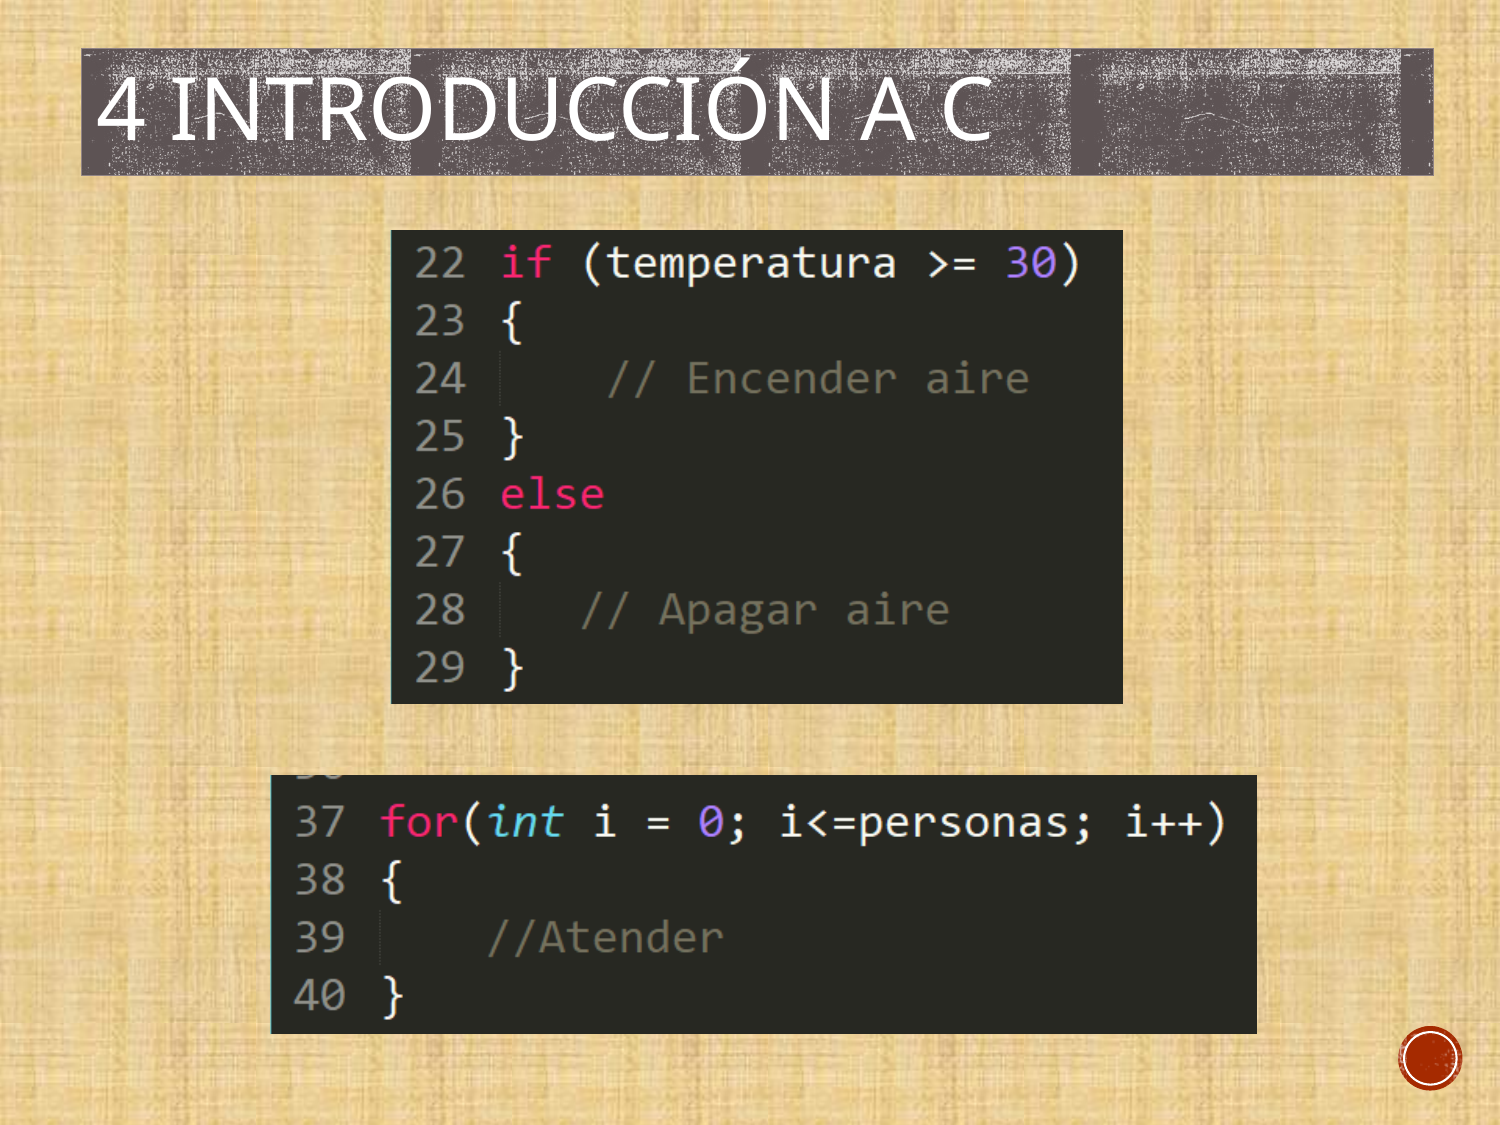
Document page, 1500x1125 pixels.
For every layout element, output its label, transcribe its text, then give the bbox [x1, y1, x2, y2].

picture [0, 0, 1500, 1125]
title 4 Introducción a c [81, 48, 1434, 176]
